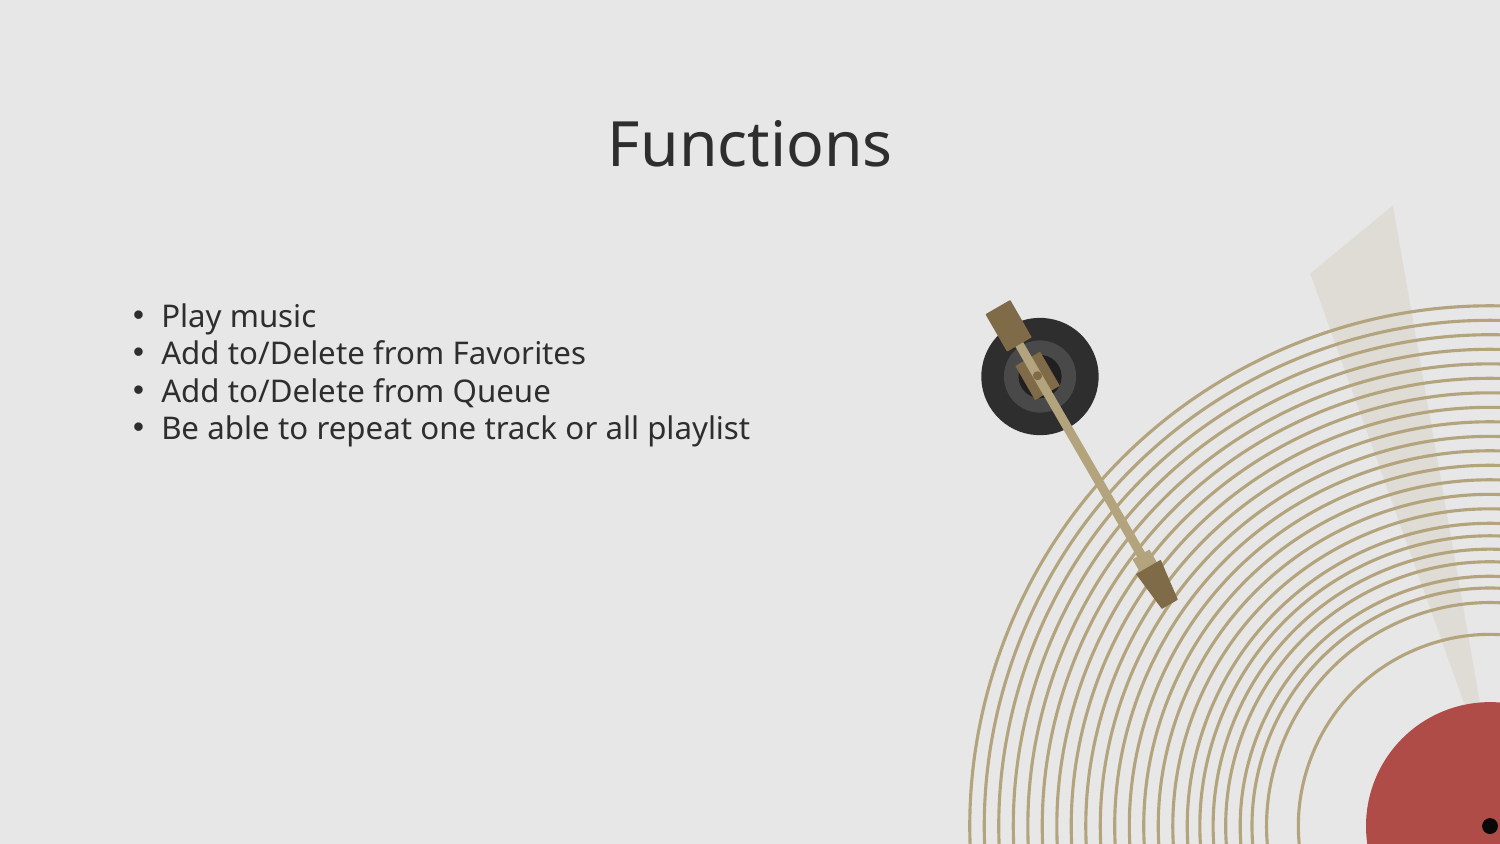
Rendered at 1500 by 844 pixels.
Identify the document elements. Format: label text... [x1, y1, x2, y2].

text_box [1033, 276, 1152, 622]
subtitle Play music Add to/Delete from Favorites Add to/Delete from Queue Be able to repeat one track or all playlist [118, 280, 768, 766]
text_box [774, 99, 1500, 844]
title Functions [118, 88, 1383, 183]
